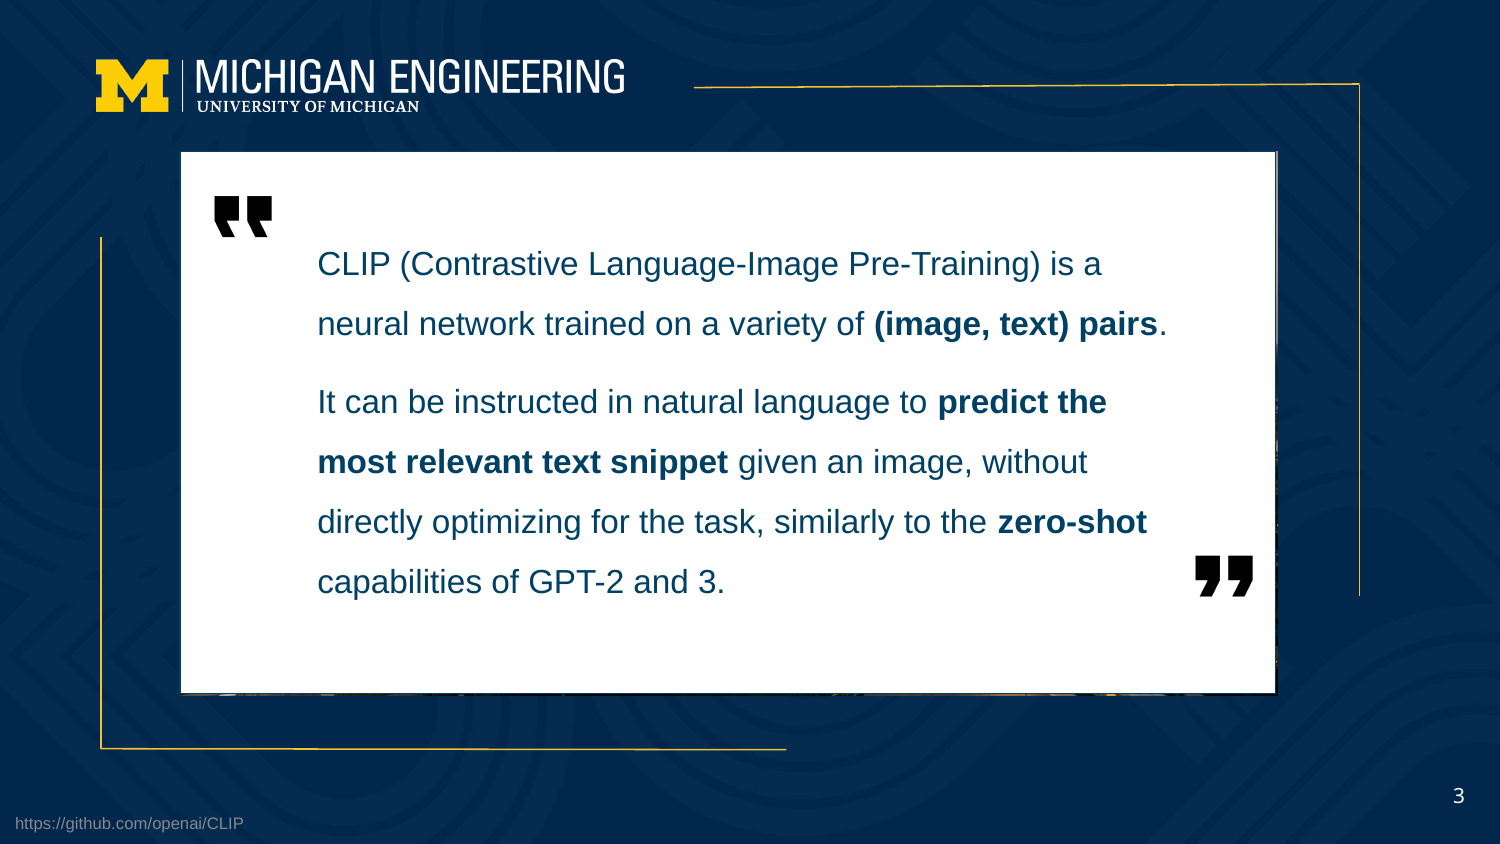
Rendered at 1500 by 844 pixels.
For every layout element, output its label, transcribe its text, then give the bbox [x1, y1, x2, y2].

title CLIP (Contrastive Language-Image Pre-Training) is a neural network trained on a variety of (image, text) pairs. It can be instructed in natural language to predict the most relevant text snippet given an image, without directly optimizing for the task, similarly to the zero-shot capabilities of GPT-2 and 3. [302, 206, 1192, 659]
picture [0, 0, 1500, 844]
text_box [179, 151, 1276, 694]
text_box https://github.com/openai/CLIP [0, 803, 890, 844]
slide_number 3 [1389, 764, 1480, 830]
